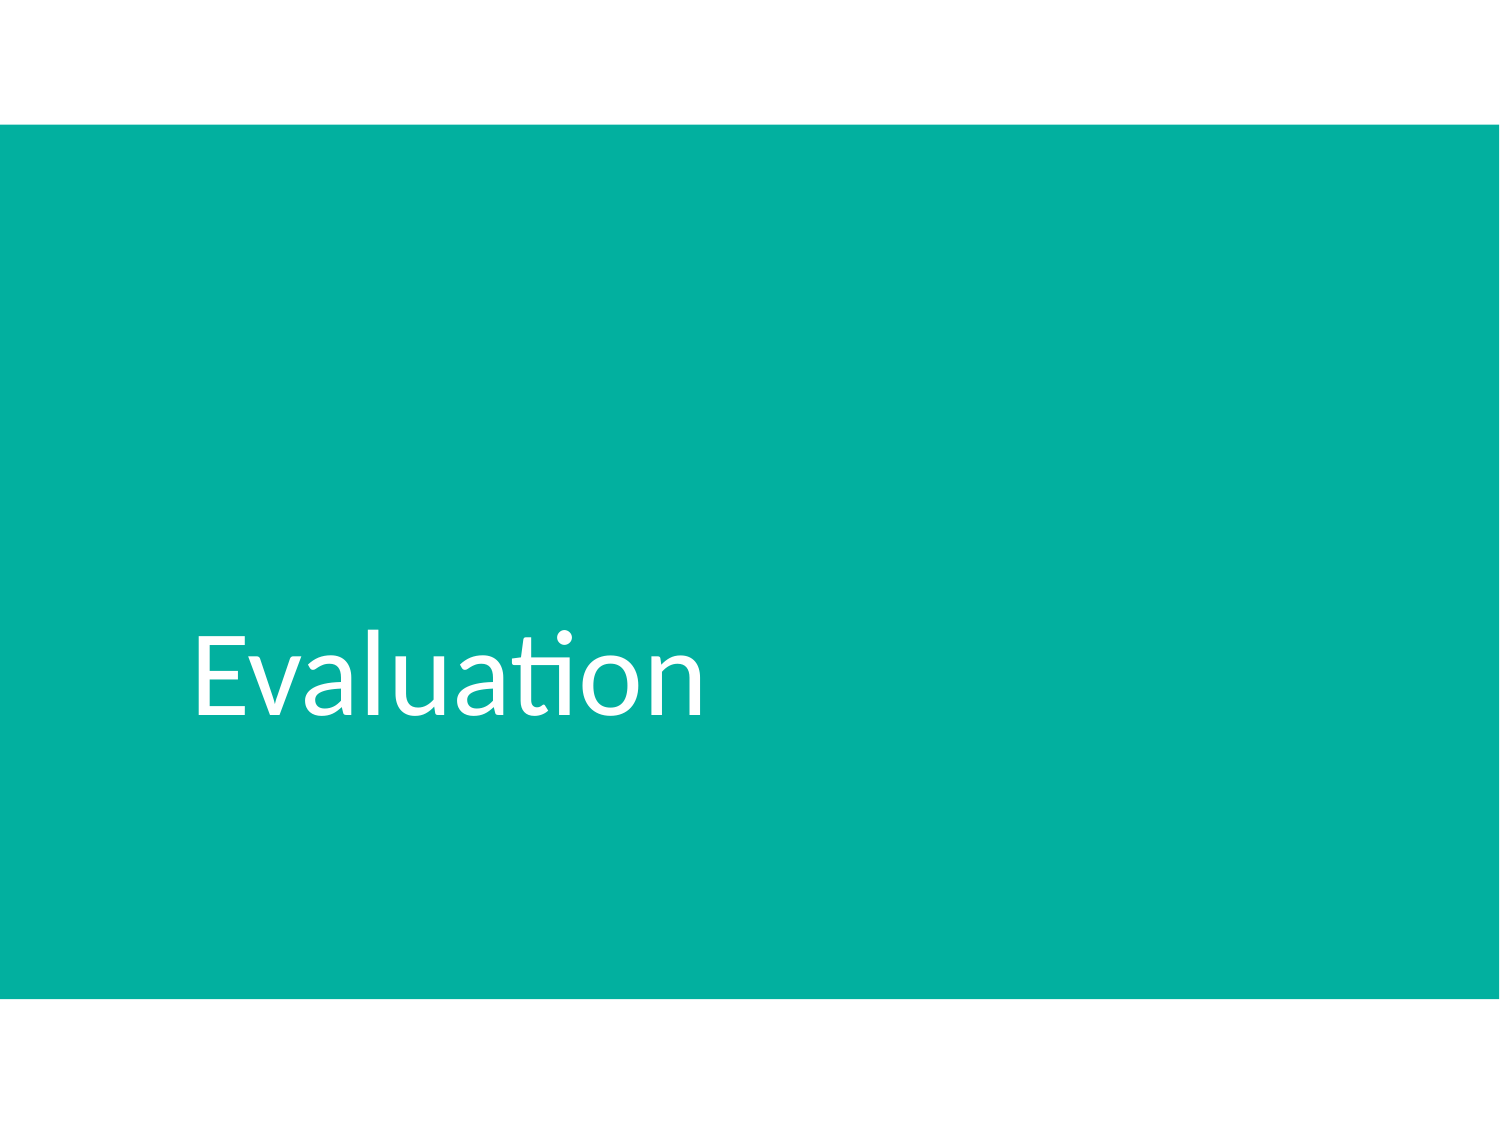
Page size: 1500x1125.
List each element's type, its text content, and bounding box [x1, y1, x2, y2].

text_box Evaluation [175, 213, 1376, 748]
